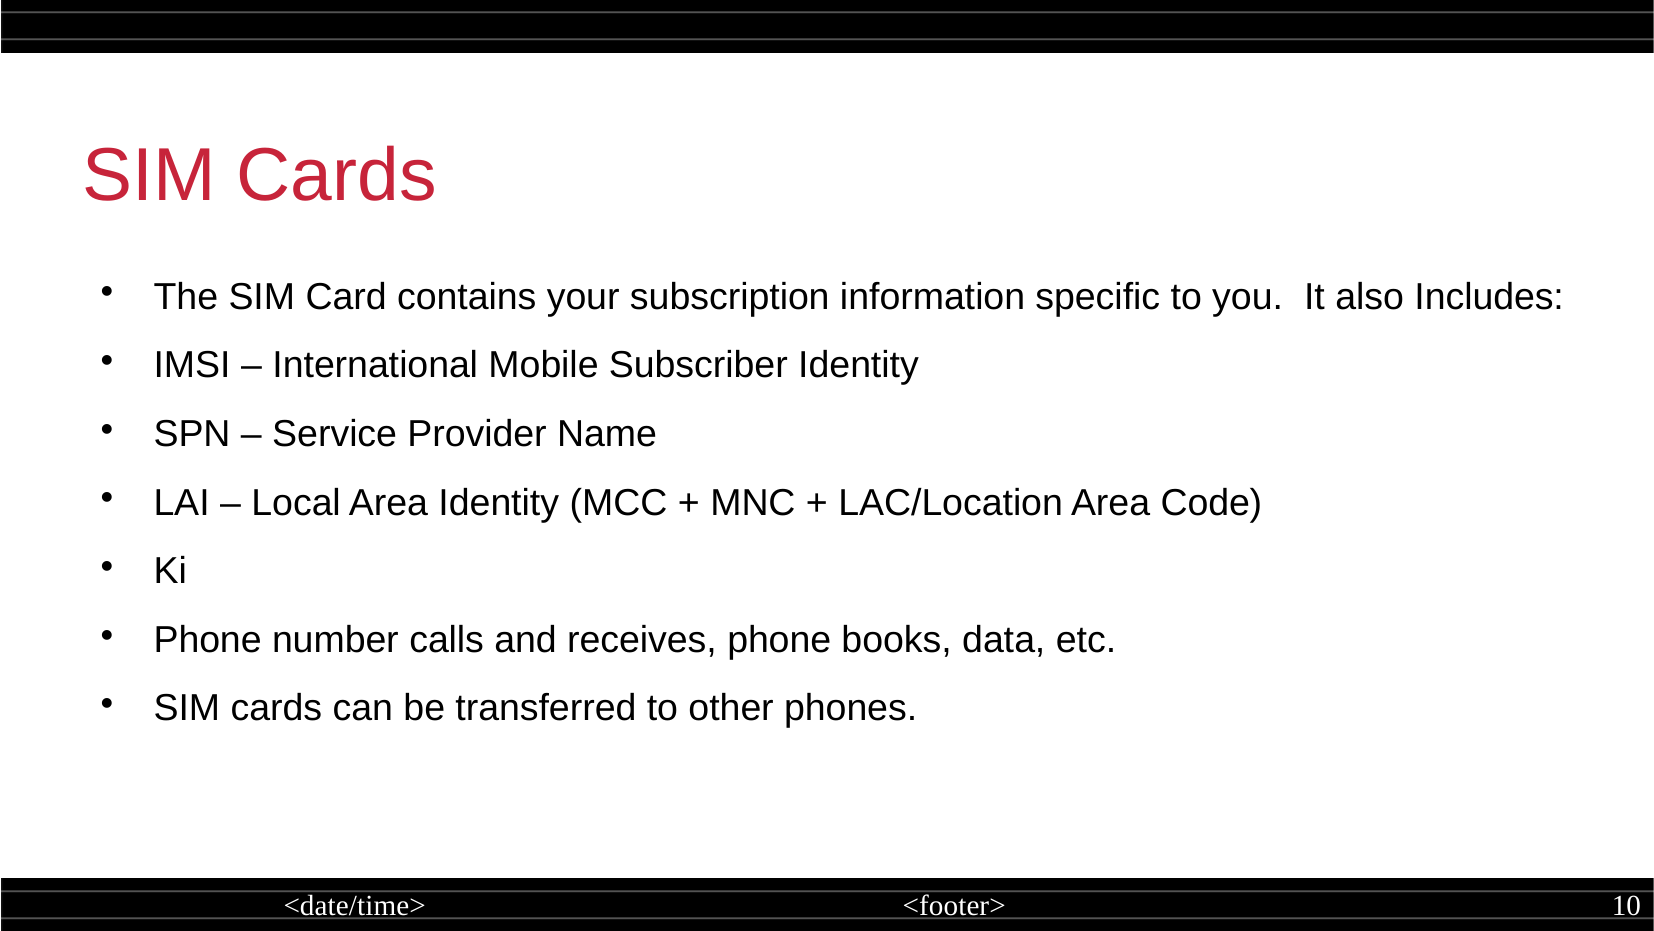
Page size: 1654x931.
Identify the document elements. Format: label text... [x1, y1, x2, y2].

text_box SIM Cards [82, 92, 1571, 248]
picture [1, 878, 1654, 931]
picture [1, 0, 1654, 53]
text_box The SIM Card contains your subscription information specific to you. It also Includes: IMSI – International Mobile Subscriber Identity SPN – Service Provider Name LAI – Local Area Identity (MCC + MNC + LAC/Location Area Code) Ki Phone number calls and receives, phone books, data, etc. SIM cards can be transferred to other phones. [82, 271, 1571, 851]
